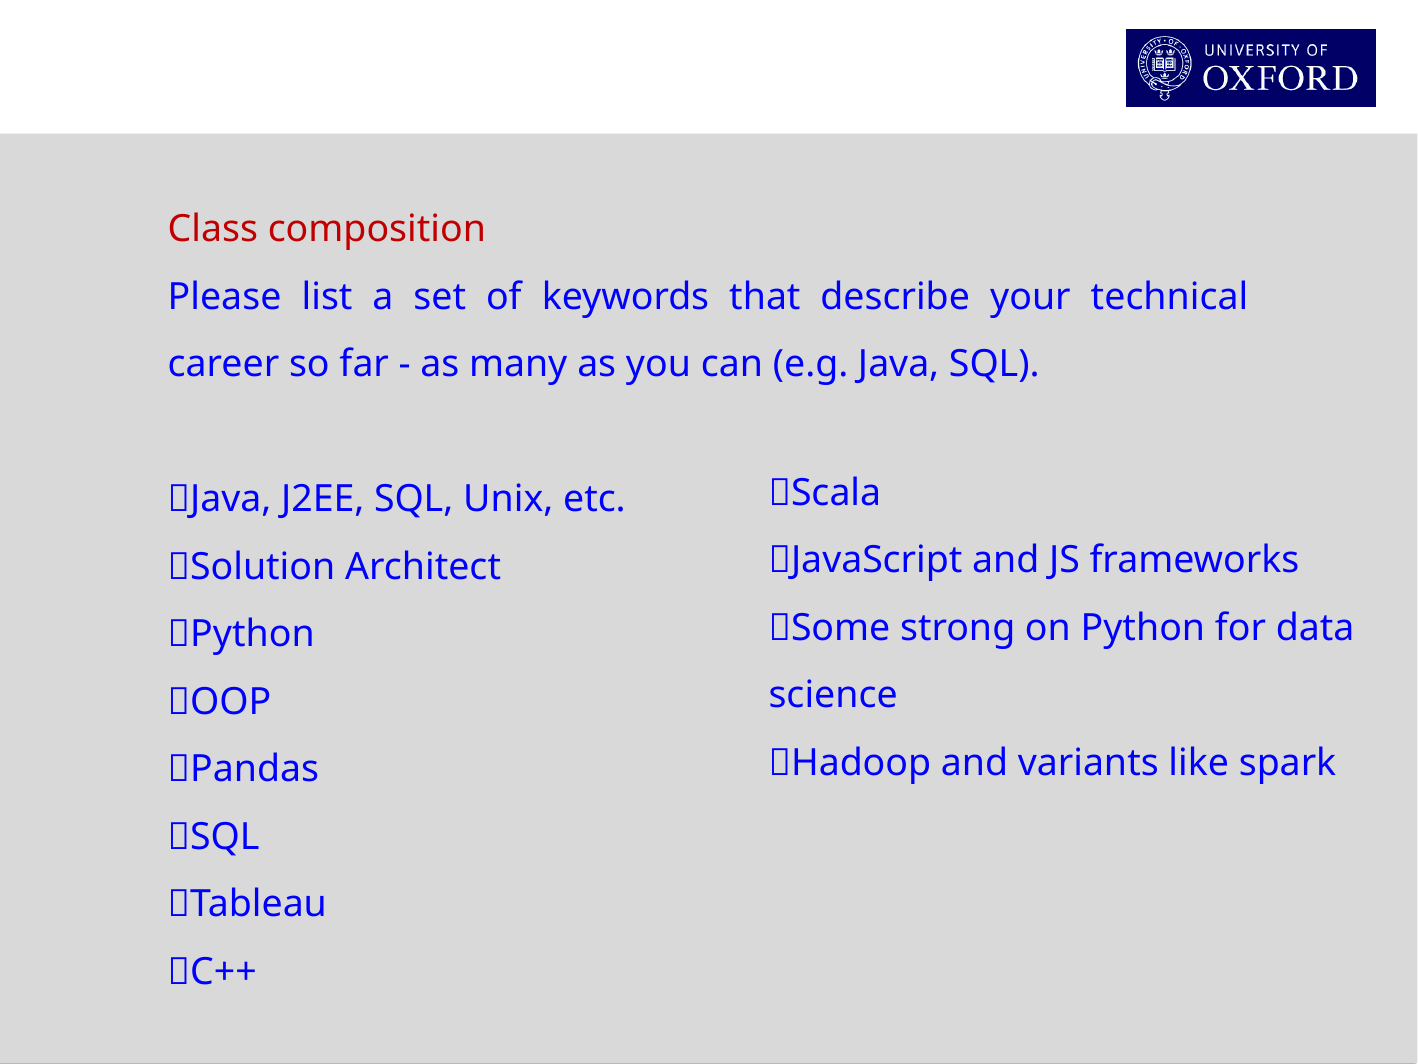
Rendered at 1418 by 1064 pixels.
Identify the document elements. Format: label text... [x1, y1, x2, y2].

text_box Class composition Please list a set of keywords that describe your technical career so far - as many as you can (e.g. Java, SQL). Java, J2EE, SQL, Unix, etc. Solution Architect Python OOP Pandas SQL Tableau C++ [152, 174, 1265, 999]
picture [1126, 29, 1376, 107]
text_box Scala JavaScript and JS frameworks Some strong on Python for data science Hadoop and variants like spark [753, 437, 1387, 791]
